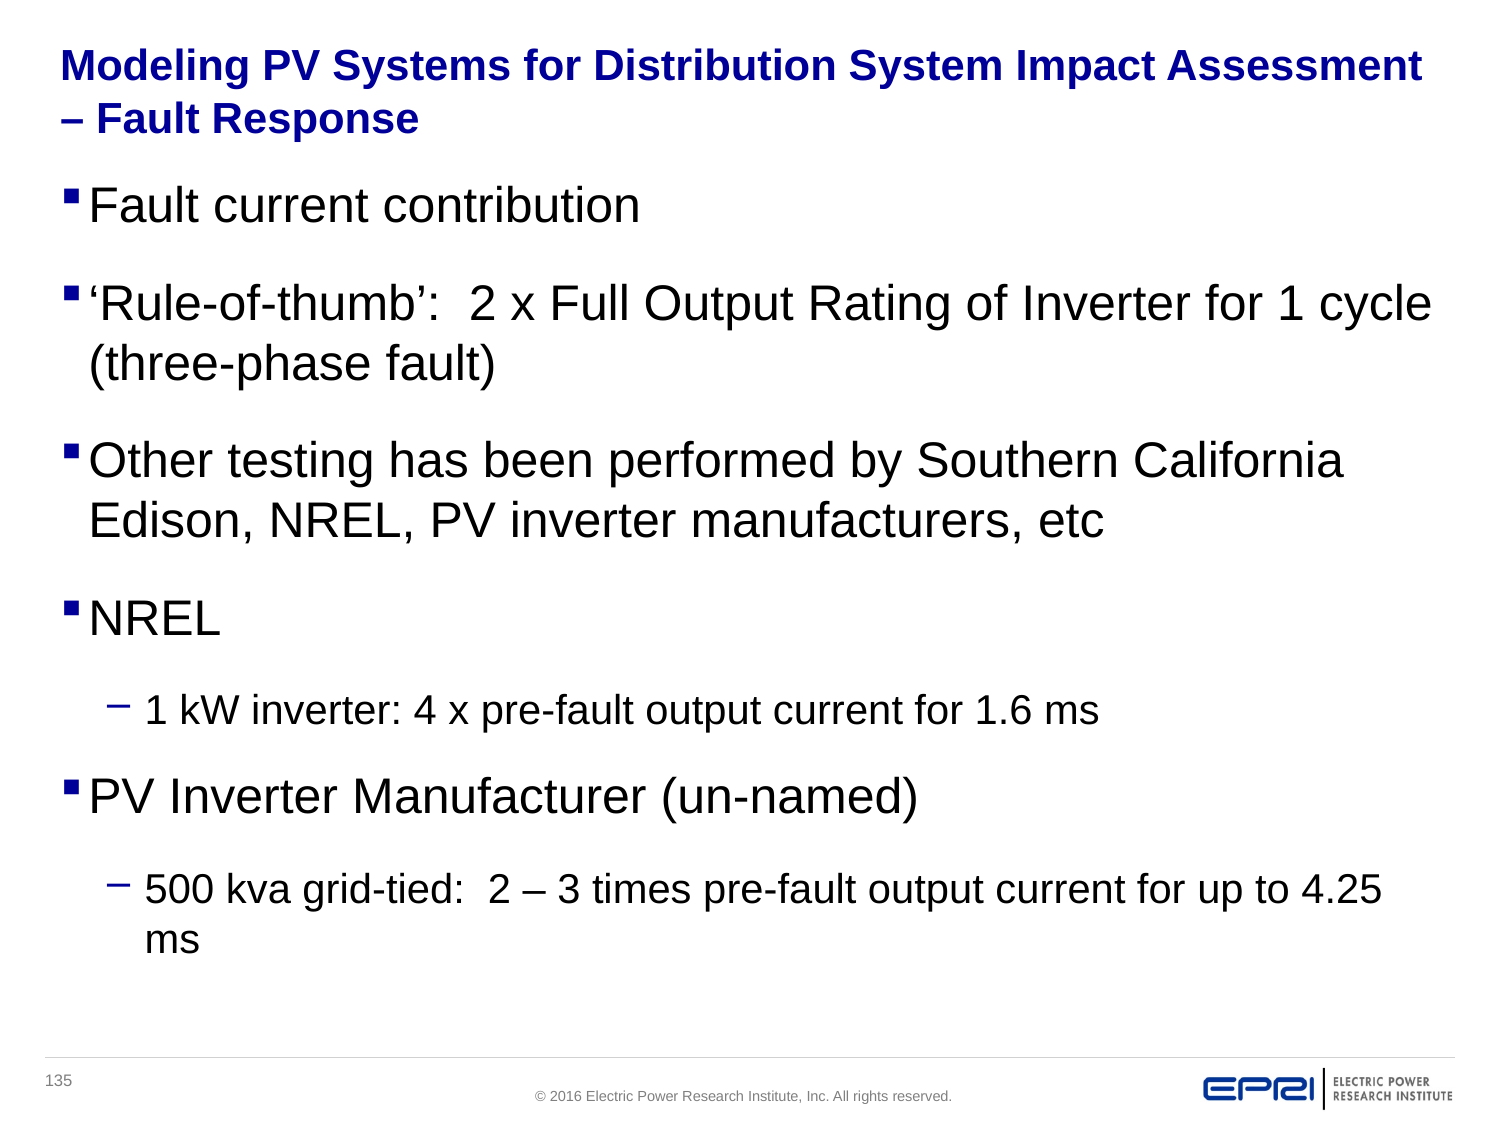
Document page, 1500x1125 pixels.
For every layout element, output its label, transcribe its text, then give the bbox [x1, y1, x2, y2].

title Modeling PV Systems for Distribution System Impact Assessment – Fault Response [44, 29, 1456, 151]
list Fault current contribution ‘Rule-of-thumb’: 2 x Full Output Rating of Inverter for 1 cycle (three-phase fault) Other testing has been performed by Southern California Edison, NREL, PV inverter manufacturers, etc NREL 1 kW inverter: 4 x pre-fault output current for 1.6 ms PV Inverter Manufacturer (un-named) 500 kva grid-tied: 2 – 3 times pre-fault output current for up to 4.25 ms [44, 164, 1456, 1051]
picture [1200, 1064, 1455, 1113]
